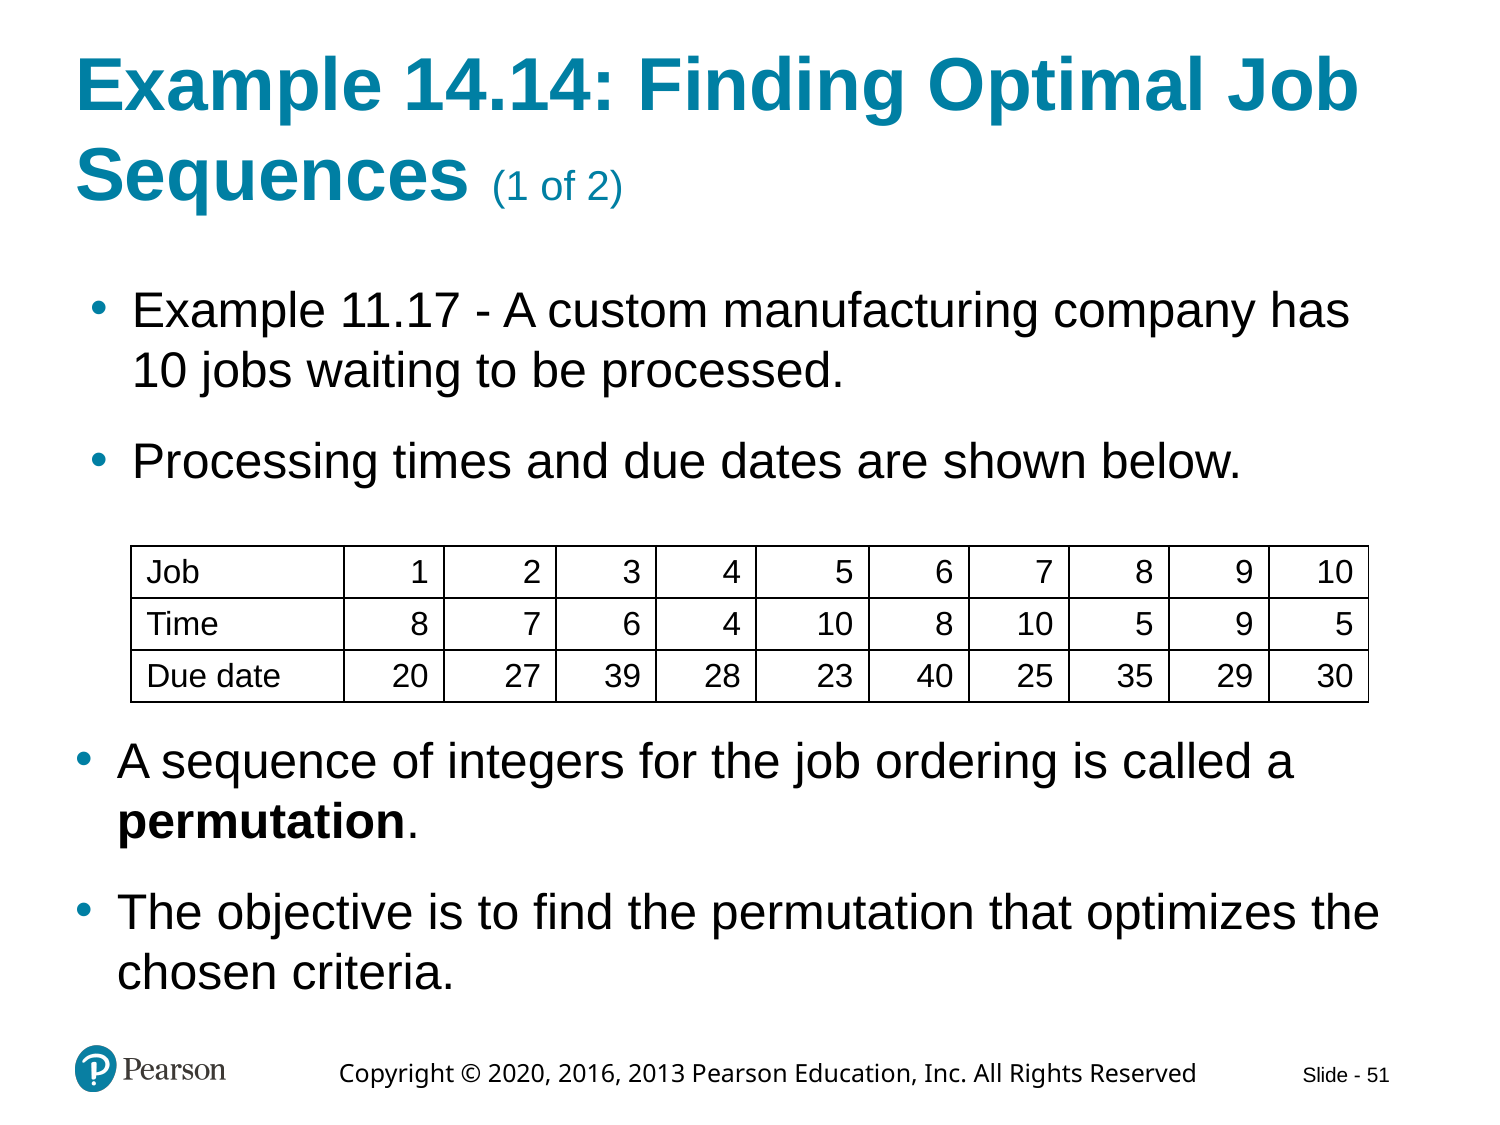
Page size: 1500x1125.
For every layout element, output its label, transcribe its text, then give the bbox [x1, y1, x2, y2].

table_header 9 [1170, 547, 1268, 597]
picture [83, 1054, 109, 1079]
table_header 5 [757, 547, 868, 597]
table_cell 35 [1070, 651, 1168, 701]
table_cell 25 [970, 651, 1068, 701]
picture [75, 1078, 86, 1092]
table_cell 4 [657, 599, 755, 649]
table_cell 28 [657, 651, 755, 701]
table_header 6 [870, 547, 968, 597]
table_cell 27 [445, 651, 555, 701]
table_cell 8 [345, 599, 443, 649]
table_cell 39 [557, 651, 655, 701]
table_cell 6 [557, 599, 655, 649]
table_cell 10 [757, 599, 868, 649]
table_header 8 [1070, 547, 1168, 597]
table_header Job [132, 547, 343, 597]
table_header 1 [345, 547, 443, 597]
picture [101, 1045, 226, 1092]
table_cell 8 [870, 599, 968, 649]
picture [75, 1045, 90, 1061]
table_header 7 [970, 547, 1068, 597]
table_header 10 [1270, 547, 1368, 597]
table_cell 9 [1170, 599, 1268, 649]
table_cell 20 [345, 651, 443, 701]
table_header 4 [657, 547, 755, 597]
table_header 3 [557, 547, 655, 597]
title Example 14.14: Finding Optimal Job Sequences (1 of 2) [75, 35, 1425, 216]
table_cell 29 [1170, 651, 1268, 701]
table_cell Due date [132, 651, 343, 701]
table_cell 23 [757, 651, 868, 701]
table_header 2 [445, 547, 555, 597]
table_cell 30 [1270, 651, 1368, 701]
table_cell 5 [1070, 599, 1168, 649]
list Example 11.17 - A custom manufacturing company has 10 jobs waiting to be processed. Processing times and due dates are shown below. [75, 262, 1425, 528]
table_cell 7 [445, 599, 555, 649]
list A sequence of integers for the job ordering is called a permutation. The objective is to find the permutation that optimizes the chosen criteria. [75, 728, 1425, 1033]
table_cell 10 [970, 599, 1068, 649]
table_cell Time [132, 599, 343, 649]
table_cell 40 [870, 651, 968, 701]
table_cell 5 [1270, 599, 1368, 649]
